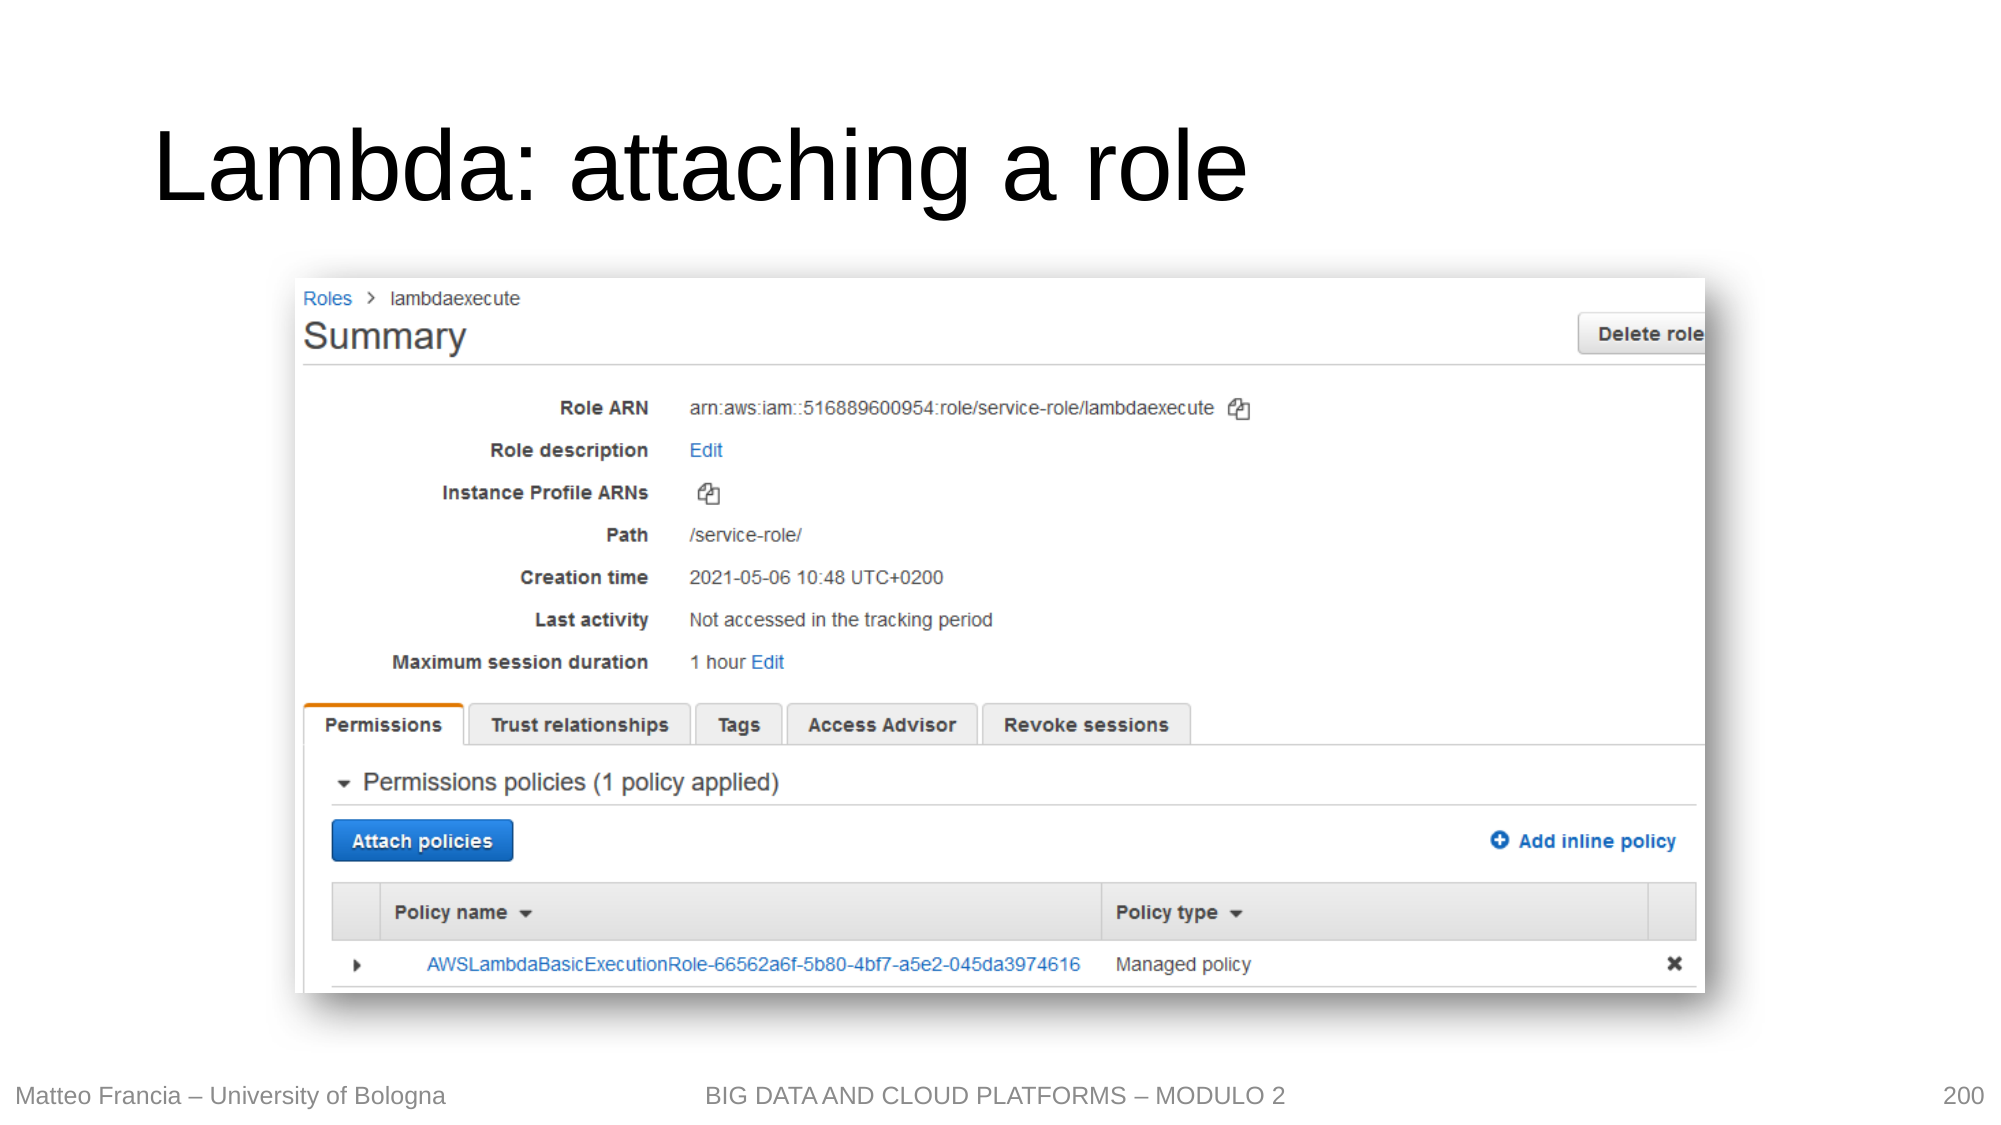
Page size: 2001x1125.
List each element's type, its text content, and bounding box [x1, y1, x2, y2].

footer Matteo Francia – University of Bologna [0, 1065, 466, 1125]
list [295, 278, 1705, 993]
slide_number 200 [1550, 1065, 2000, 1125]
title Lambda: attaching a role [137, 59, 1863, 278]
